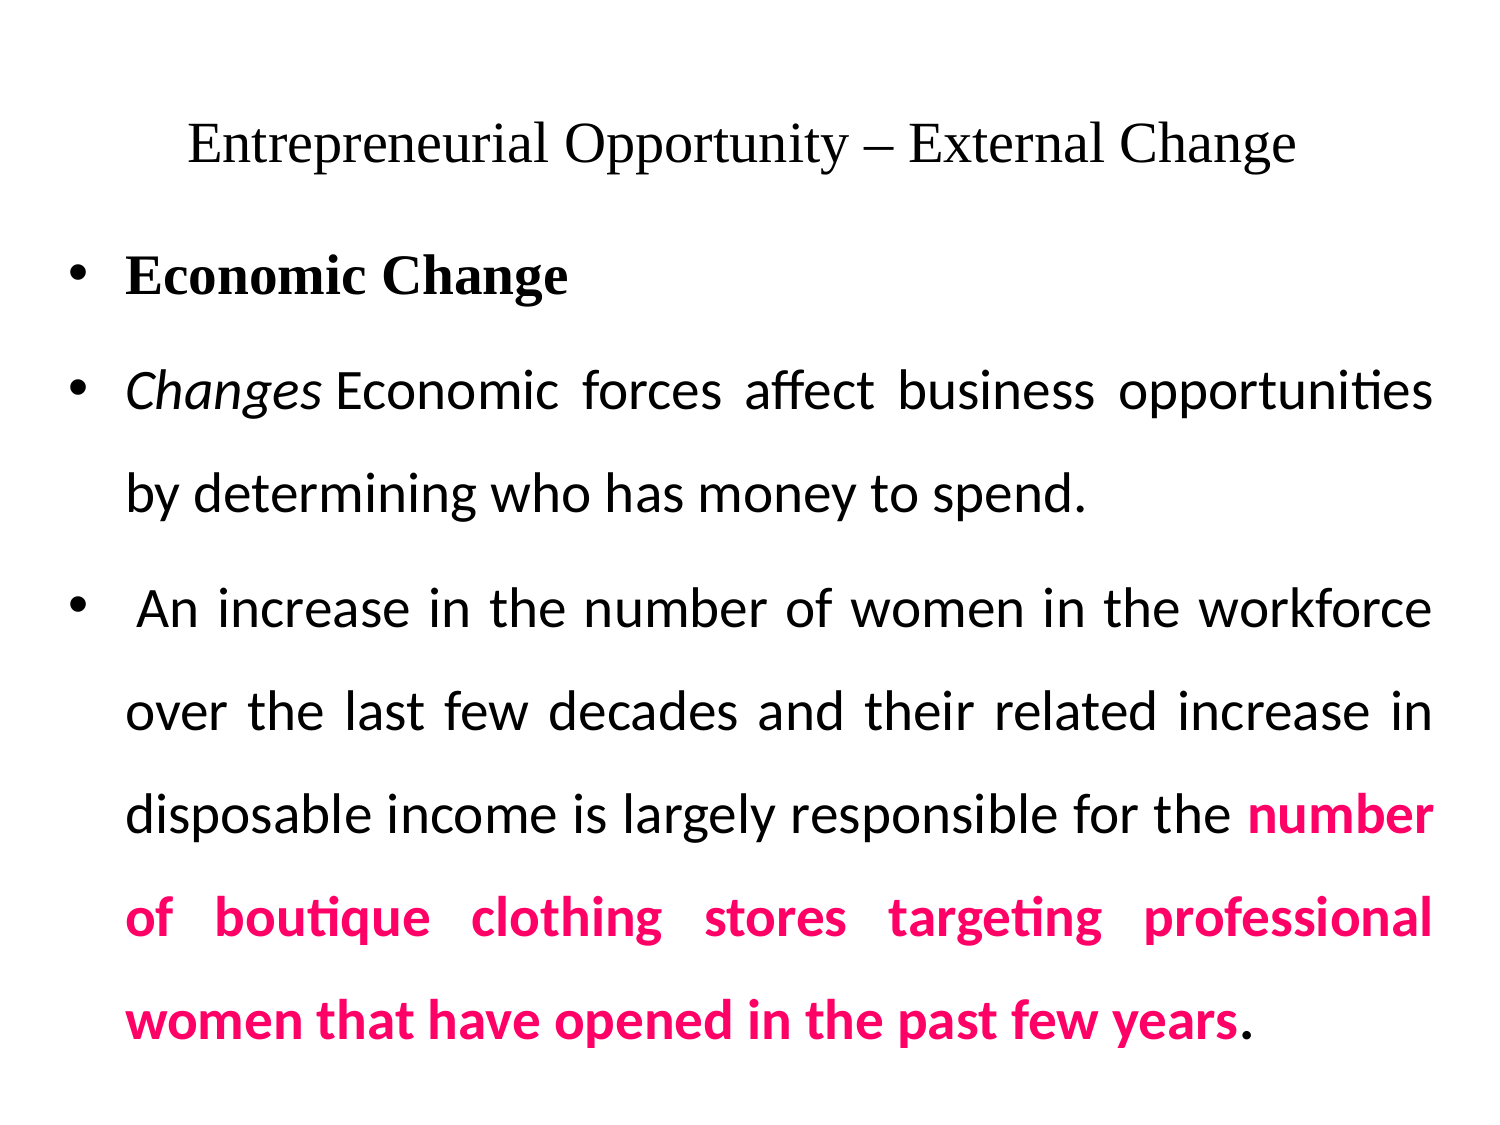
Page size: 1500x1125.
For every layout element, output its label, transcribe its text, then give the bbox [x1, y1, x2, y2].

list Economic Change Changes Economic forces affect business opportunities by determining who has money to spend. An increase in the number of women in the workforce over the last few decades and their related increase in disposable income is largely responsible for the number of boutique clothing stores targeting professional women that have opened in the past few years. [53, 195, 1450, 1088]
title Entrepreneurial Opportunity – External Change [75, 45, 1425, 195]
